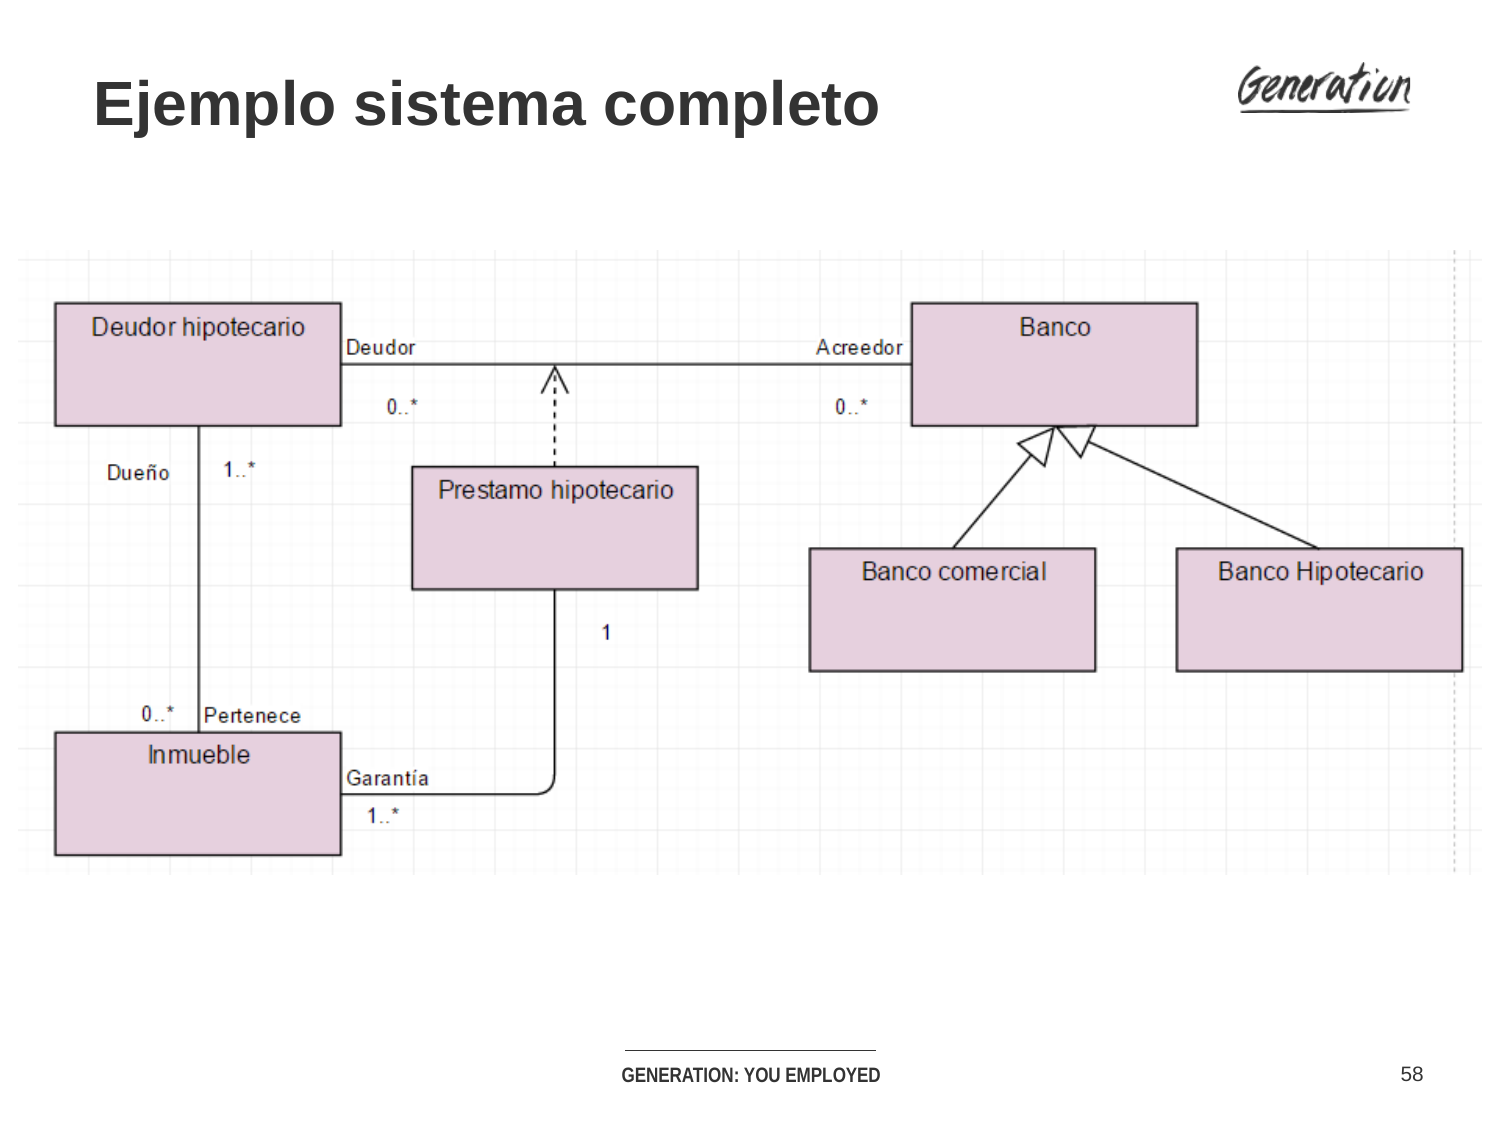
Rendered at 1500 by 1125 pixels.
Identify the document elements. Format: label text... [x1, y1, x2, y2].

picture [17, 250, 1483, 875]
title Ejemplo sistema completo [93, 54, 1407, 146]
